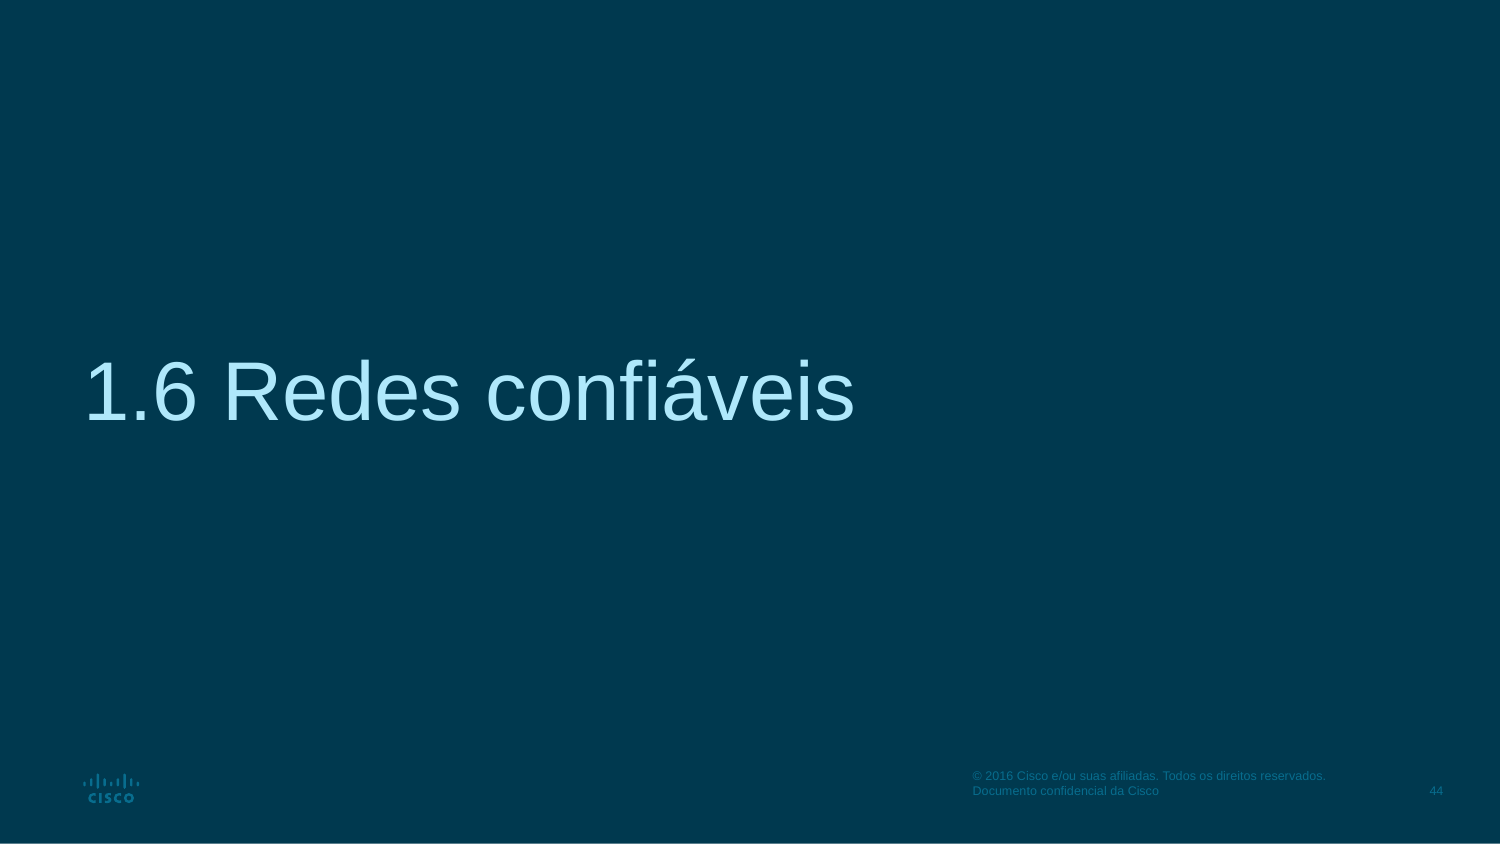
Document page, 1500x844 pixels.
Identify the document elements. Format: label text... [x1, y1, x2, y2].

title 1.6 Redes confiáveis [68, 150, 1419, 446]
